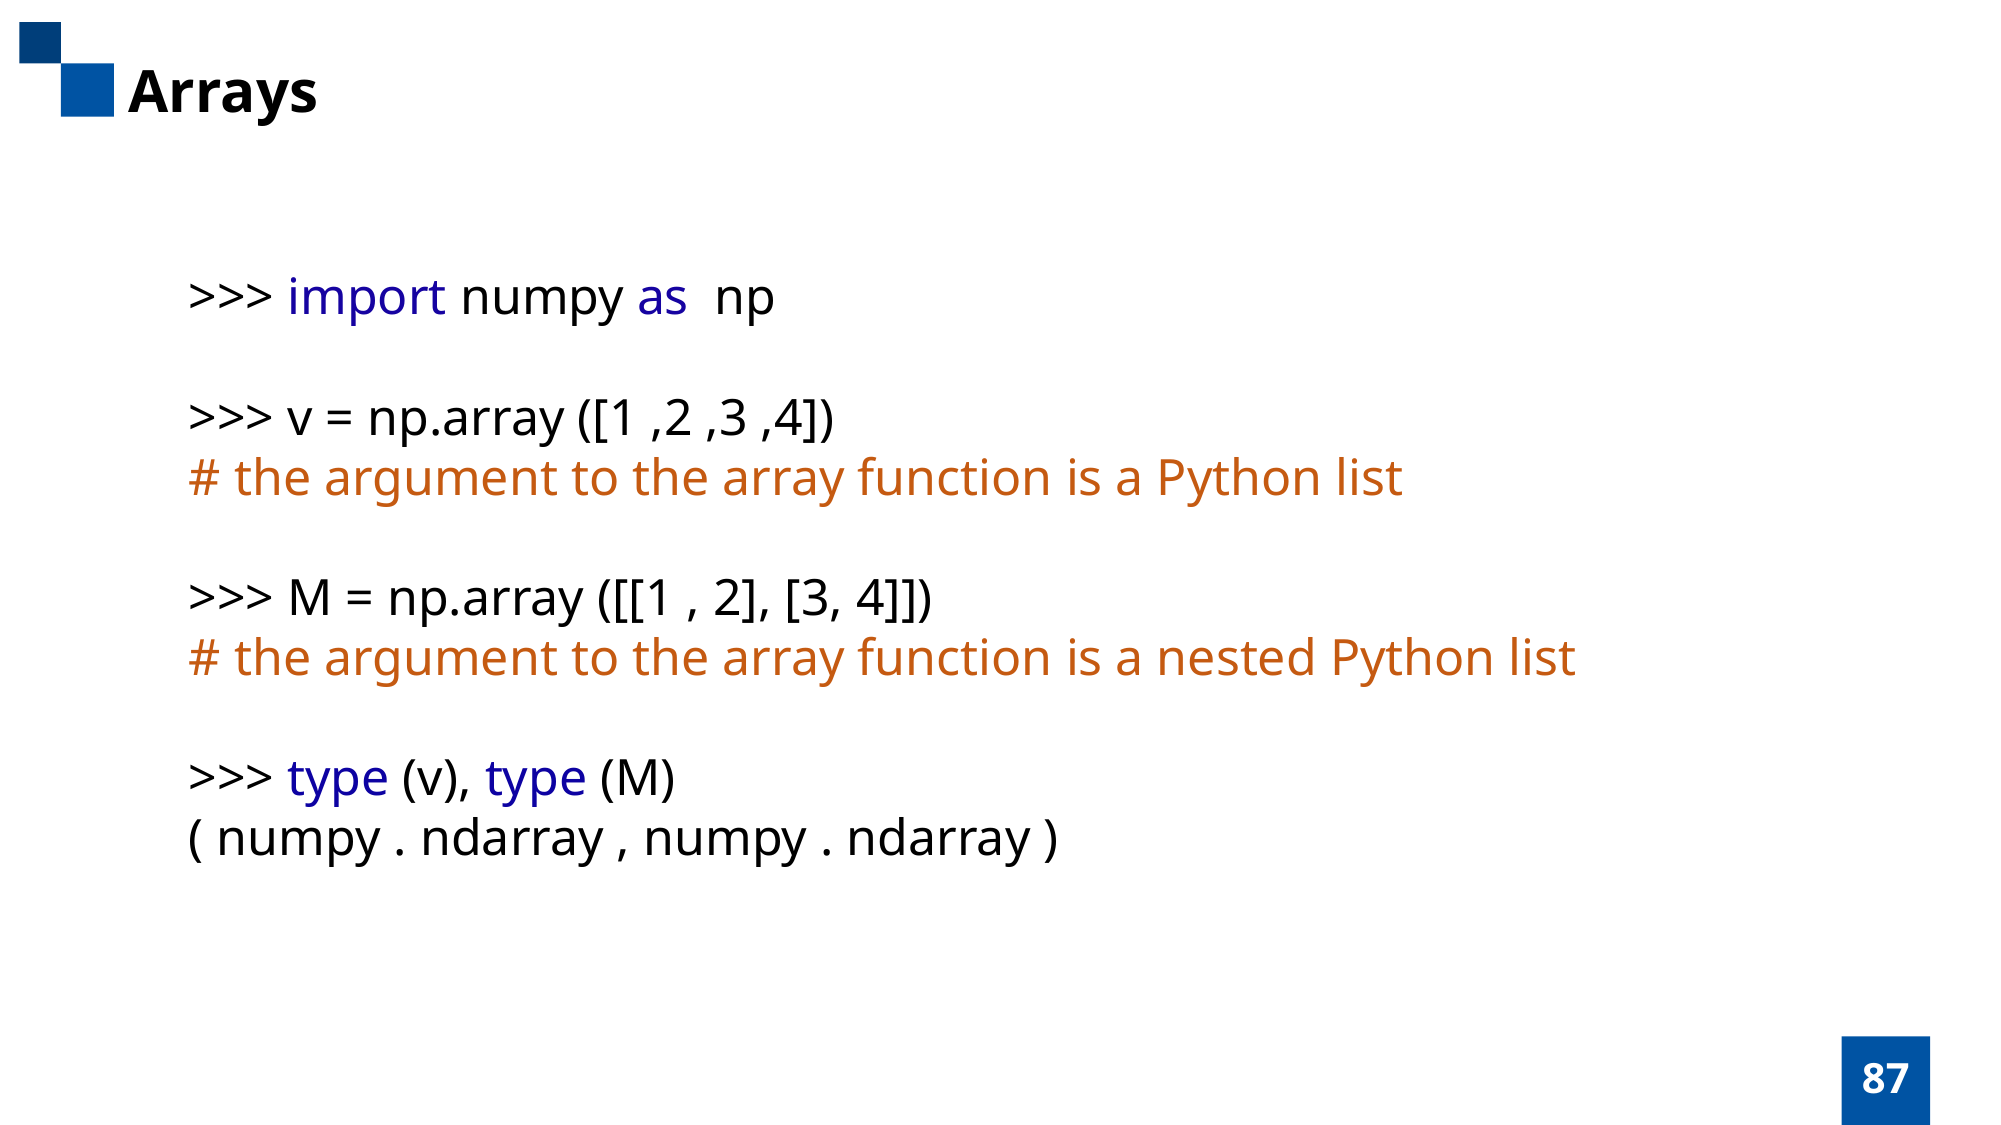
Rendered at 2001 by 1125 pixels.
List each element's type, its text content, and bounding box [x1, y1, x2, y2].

text_box >>> import numpy as np >>> v = np.array ([1 ,2 ,3 ,4]) # the argument to the array function is a Python list >>> M = np.array ([[1 , 2], [3, 4]]) # the argument to the array function is a nested Python list >>> type (v), type (M) ( numpy . ndarray , numpy . ndarray ) [174, 257, 1783, 873]
text_box Arrays [114, 47, 413, 132]
slide_number 87 [1771, 1050, 2000, 1111]
